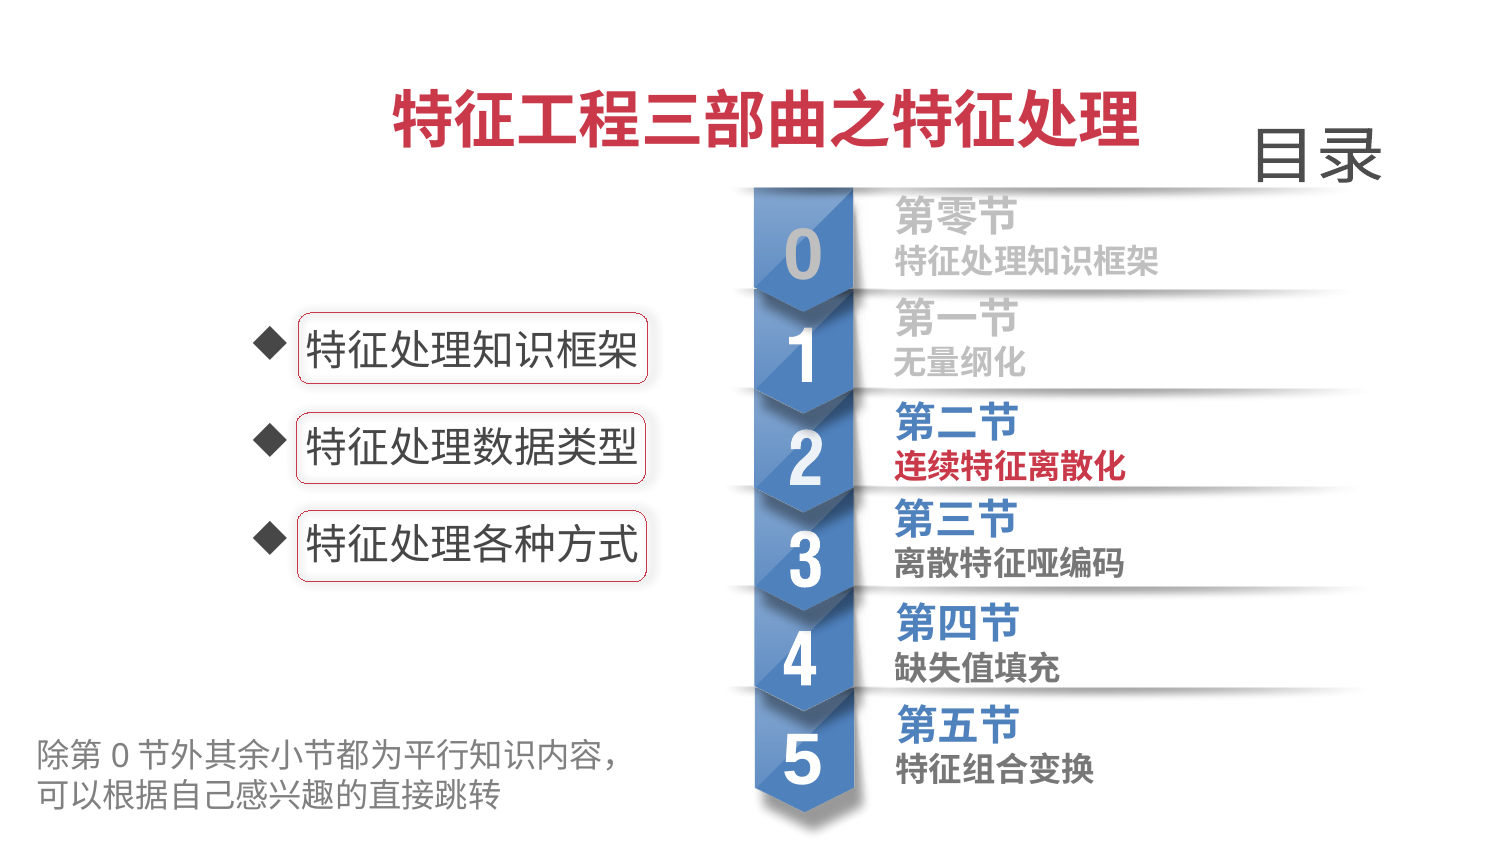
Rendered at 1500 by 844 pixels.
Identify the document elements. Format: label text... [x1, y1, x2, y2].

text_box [661, 554, 1453, 743]
text_box [297, 510, 647, 582]
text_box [661, 454, 1443, 642]
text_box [667, 155, 1435, 344]
text_box 特征处理各种方式 [656, 510, 661, 576]
text_box 除第0节外其余小节都为平行知识内容，可以根据自己感兴趣的直接跳转 [21, 726, 653, 822]
text_box [298, 312, 648, 384]
text_box 特征工程三部曲之特征处理 [376, 72, 1157, 163]
text_box 特征处理知识框架 [658, 315, 667, 381]
text_box 特征处理知识框架 [159, 315, 293, 381]
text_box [667, 257, 1436, 445]
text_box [667, 355, 1453, 544]
text_box 特征处理各种方式 [159, 510, 294, 576]
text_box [661, 743, 1453, 844]
text_box 特征处理数据类型 [159, 413, 667, 479]
text_box [298, 479, 643, 484]
